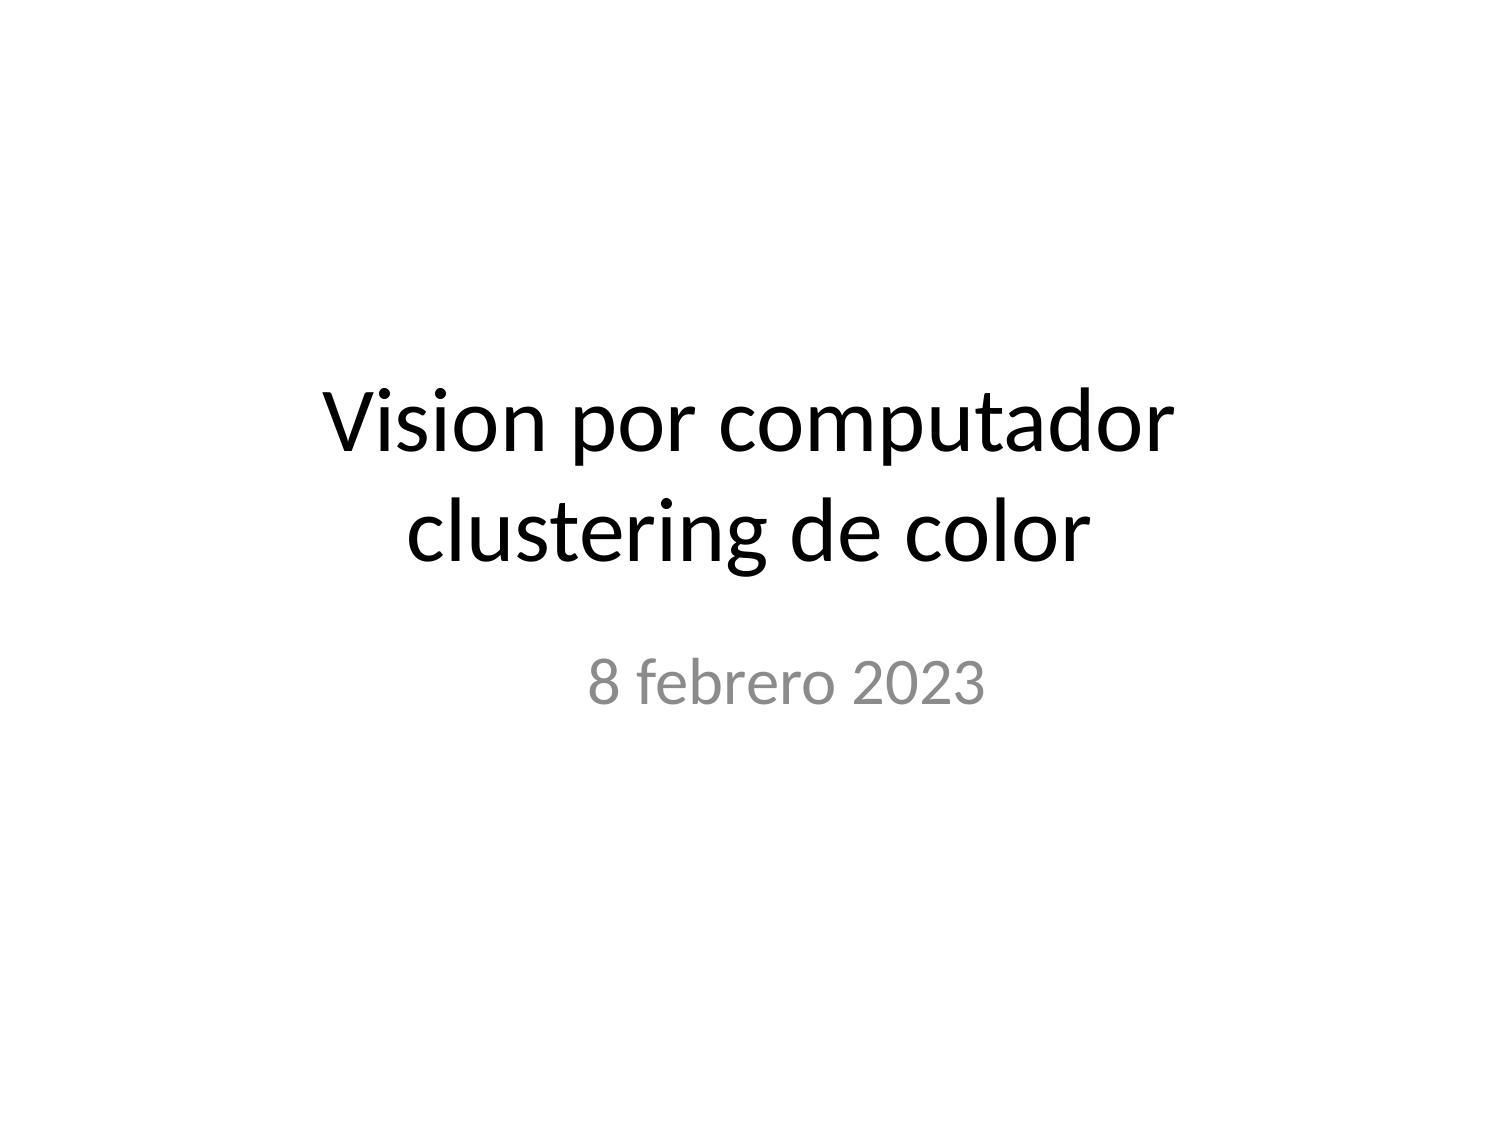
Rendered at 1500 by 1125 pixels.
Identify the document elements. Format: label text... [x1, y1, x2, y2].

title Vision por computador clustering de color [112, 349, 1388, 591]
subtitle 8 febrero 2023 [262, 637, 1313, 925]
